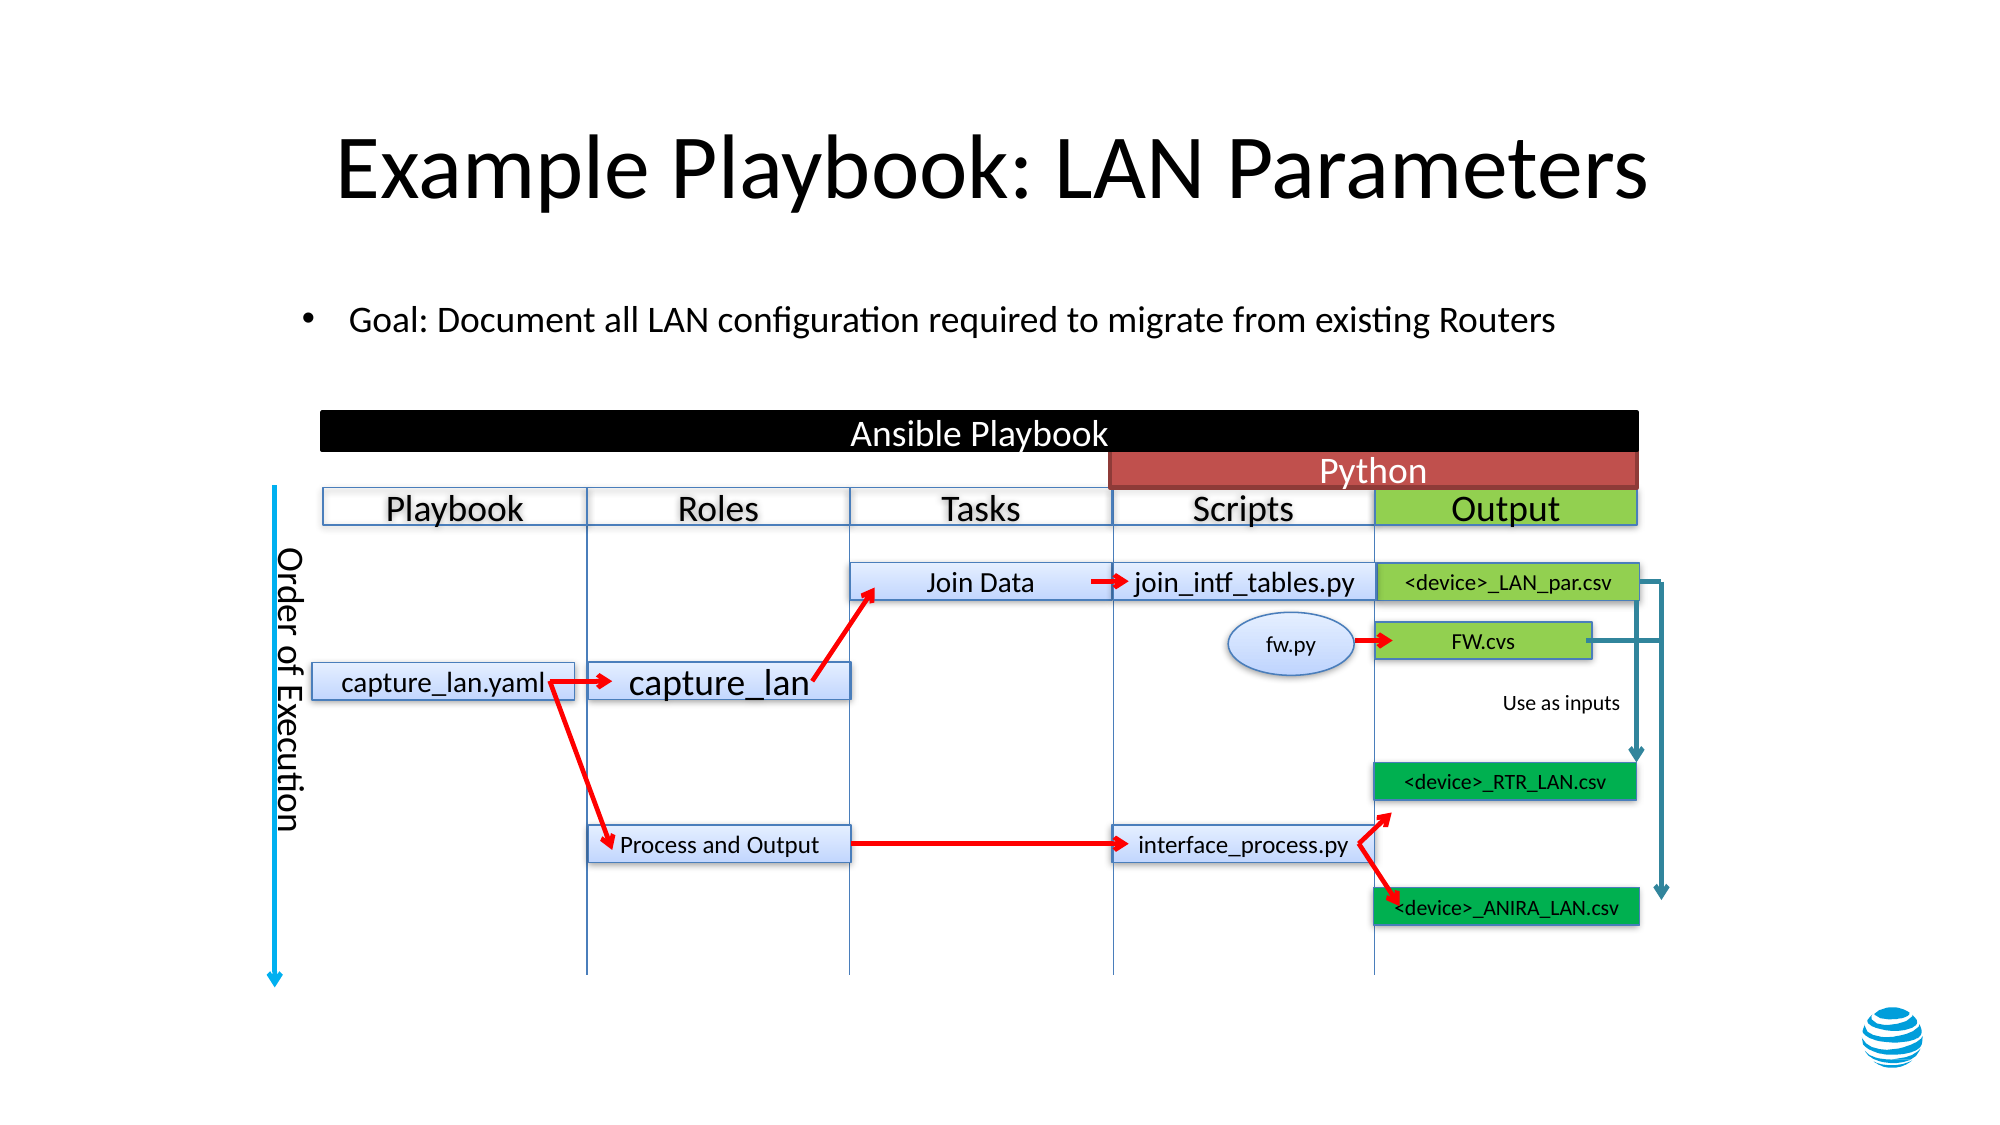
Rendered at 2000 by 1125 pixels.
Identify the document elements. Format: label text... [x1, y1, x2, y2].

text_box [1358, 843, 1400, 907]
text_box Ansible Playbook [320, 410, 1639, 452]
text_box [811, 587, 875, 682]
text_box interface_process.py [1118, 824, 1353, 863]
text_box capture_lan [591, 661, 845, 700]
text_box Use as inputs [1488, 681, 1632, 723]
text_box fw.py [1227, 611, 1355, 677]
text_box Tasks [851, 487, 1108, 526]
text_box Process and Output [591, 824, 845, 863]
text_box Goal: Document all LAN configuration required to migrate from existing Routers [287, 287, 1713, 348]
text_box <device>_RTR_LAN.csv [1379, 762, 1637, 801]
text_box capture_lan.yaml [323, 662, 575, 701]
text_box Order of Execution [279, 533, 323, 848]
text_box <device>_LAN_par.csv [1380, 562, 1640, 601]
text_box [1358, 812, 1392, 844]
text_box Scripts [1116, 490, 1369, 526]
text_box Example Playbook: LAN Parameters [274, 99, 1713, 225]
text_box Order of Execution [263, 533, 270, 848]
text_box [549, 680, 613, 851]
text_box Playbook [322, 487, 586, 526]
text_box join_intf_tables.py [1118, 562, 1370, 601]
text_box <device>_ANIRA_LAN.csv [1379, 887, 1640, 926]
text_box FW.cvs [1379, 621, 1593, 660]
text_box Roles [591, 487, 846, 526]
text_box Python [1108, 452, 1639, 490]
text_box Output [1377, 490, 1638, 526]
text_box Join Data [854, 562, 1108, 601]
